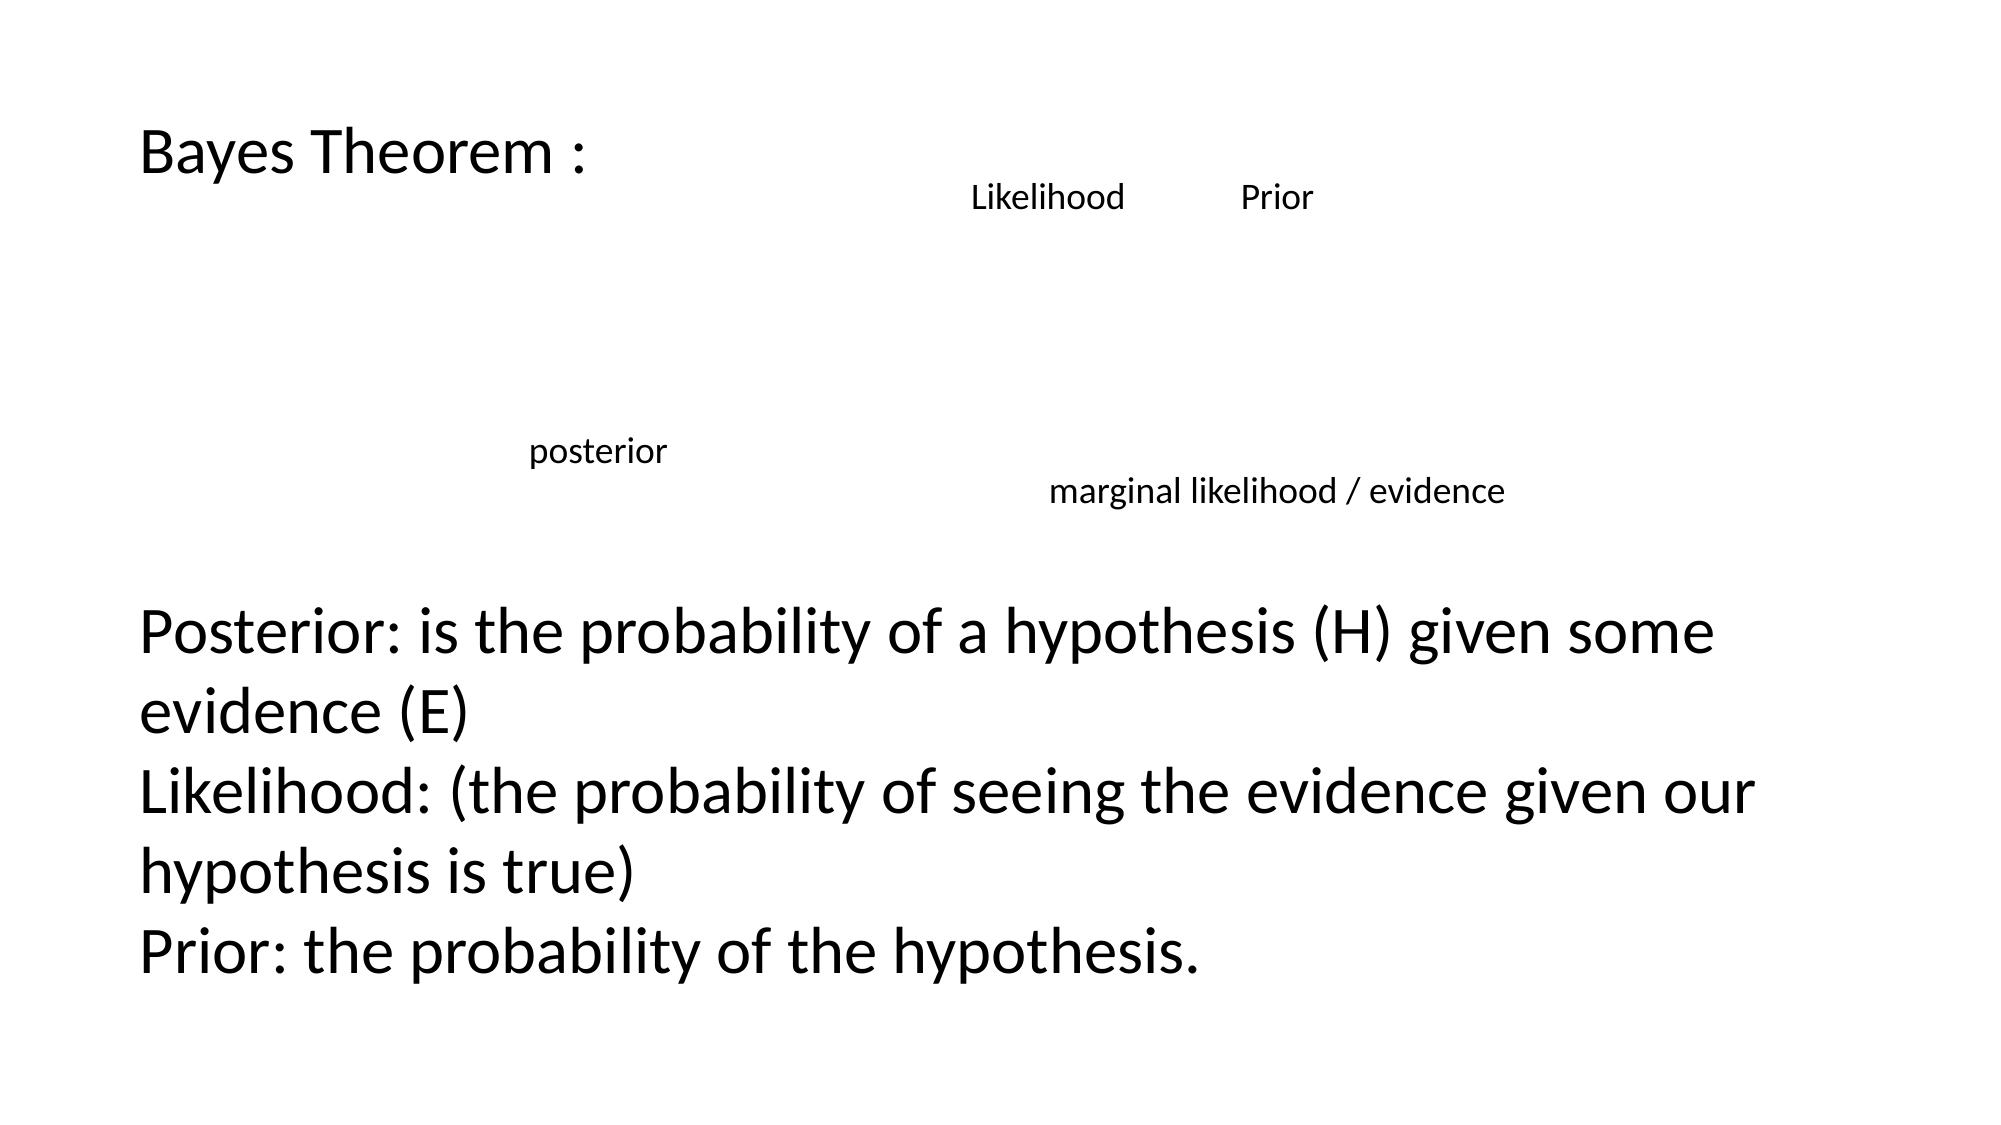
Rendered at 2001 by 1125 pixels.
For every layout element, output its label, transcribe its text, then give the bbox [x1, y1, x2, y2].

text_box posterior [514, 418, 683, 479]
text_box Prior [1226, 164, 1330, 225]
text_box marginal likelihood / evidence [1034, 458, 1522, 564]
text_box Likelihood [956, 164, 1141, 225]
